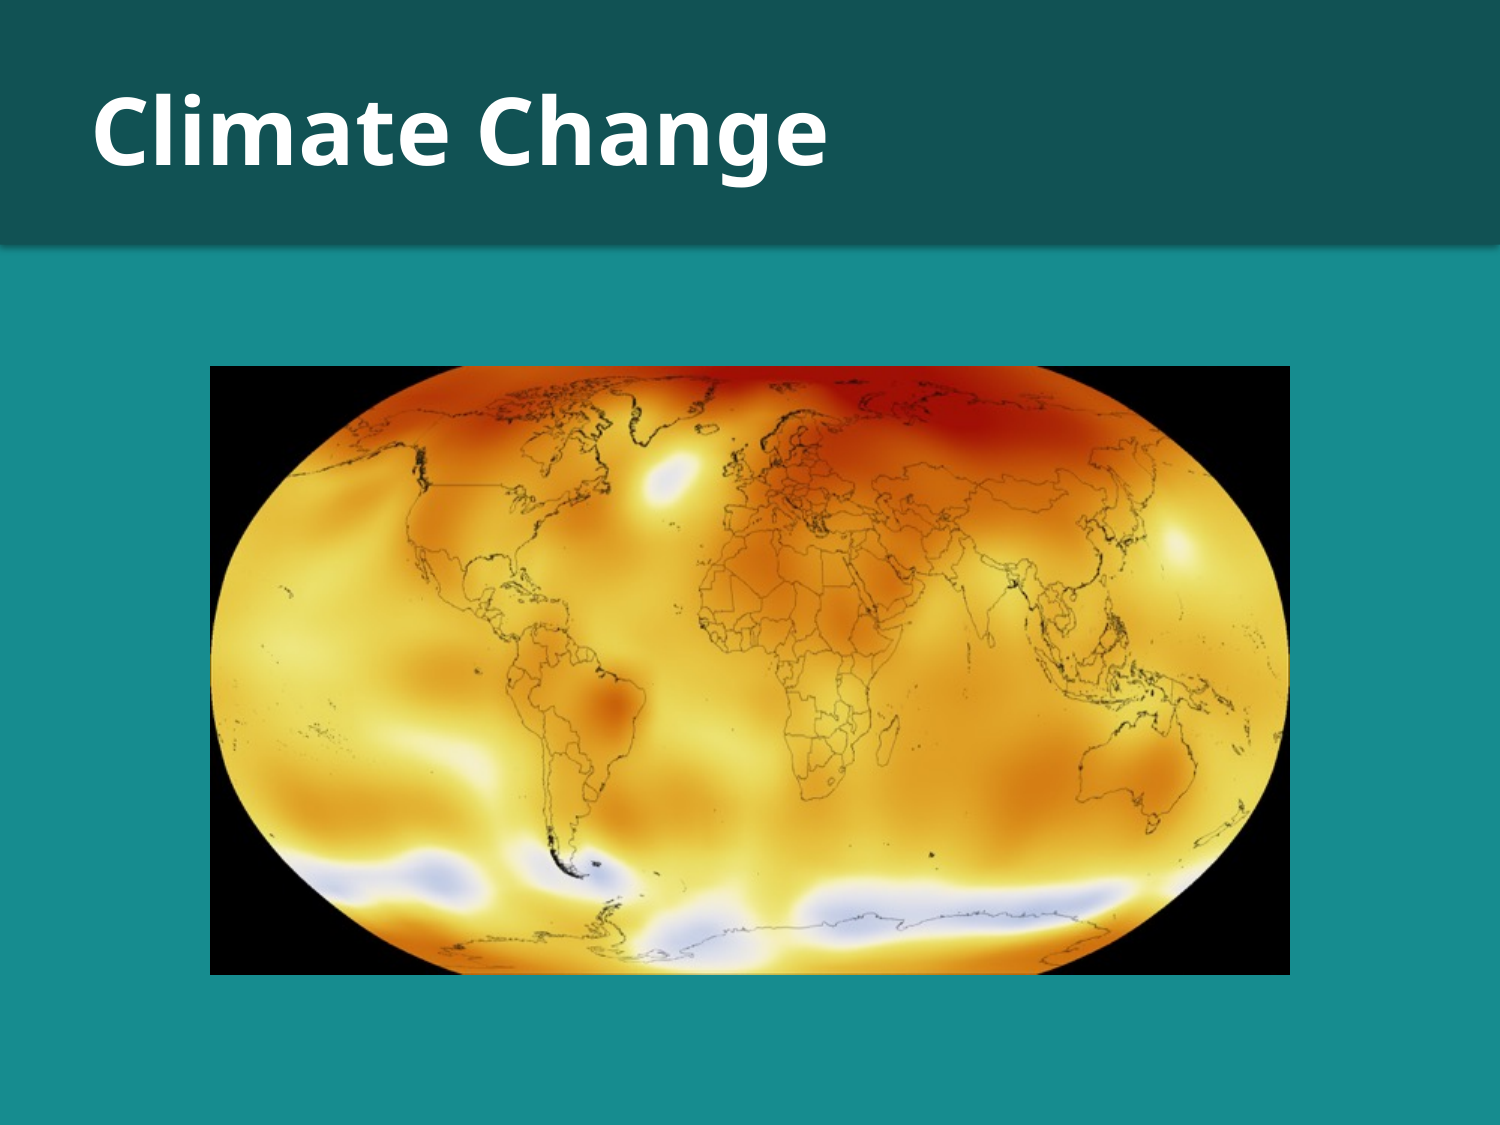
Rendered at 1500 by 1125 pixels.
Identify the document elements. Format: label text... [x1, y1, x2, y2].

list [209, 366, 1290, 975]
title Climate Change [75, 25, 1425, 231]
